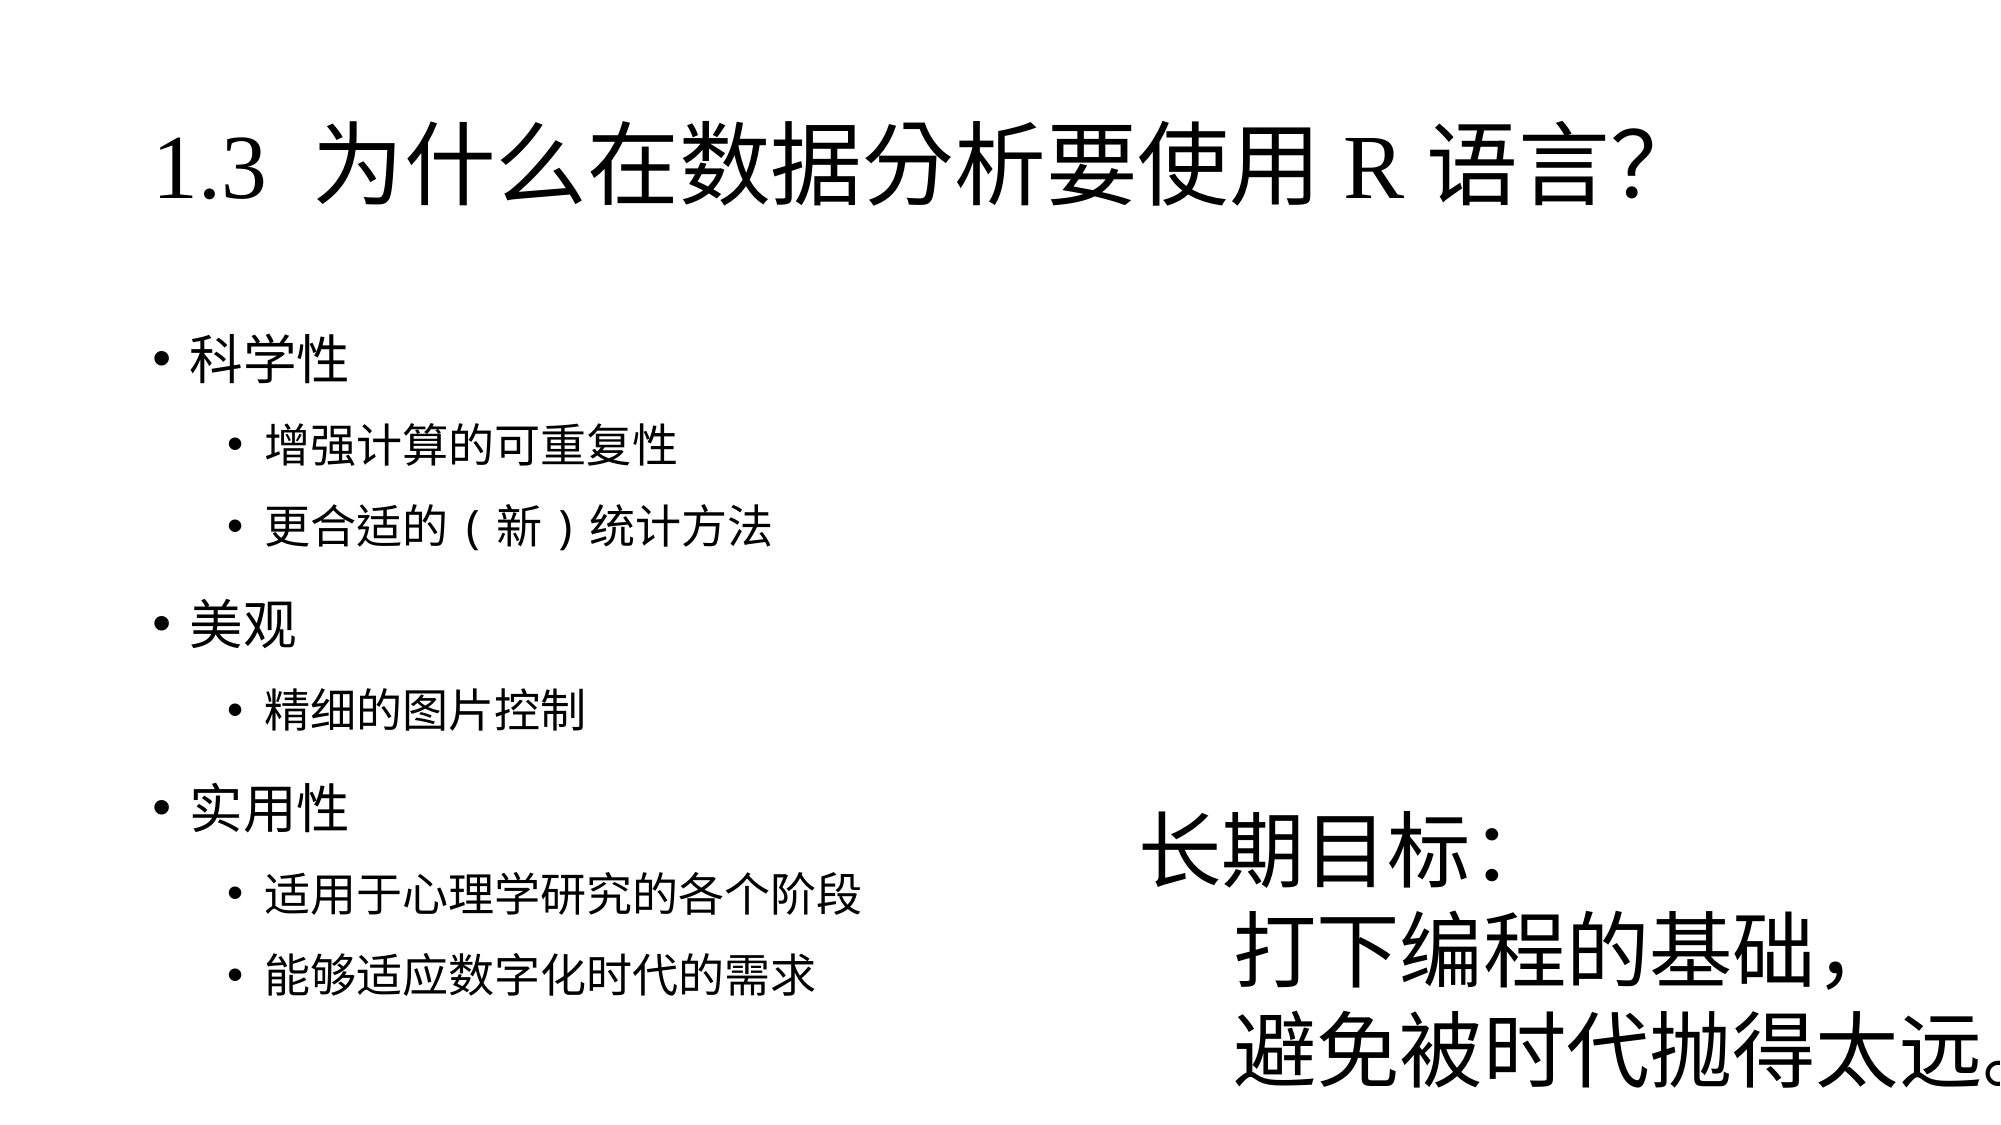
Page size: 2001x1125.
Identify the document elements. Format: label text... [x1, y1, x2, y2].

title 1.3 为什么在数据分析要使用R语言？ [137, 59, 1863, 278]
text_box 长期目标： 打下编程的基础， 避免被时代抛得太远。 [1123, 790, 2000, 1106]
list 科学性 增强计算的可重复性 更合适的(新)统计方法 美观 精细的图片控制 实用性 适用于心理学研究的各个阶段 能够适应数字化时代的需求 [137, 299, 1863, 1014]
